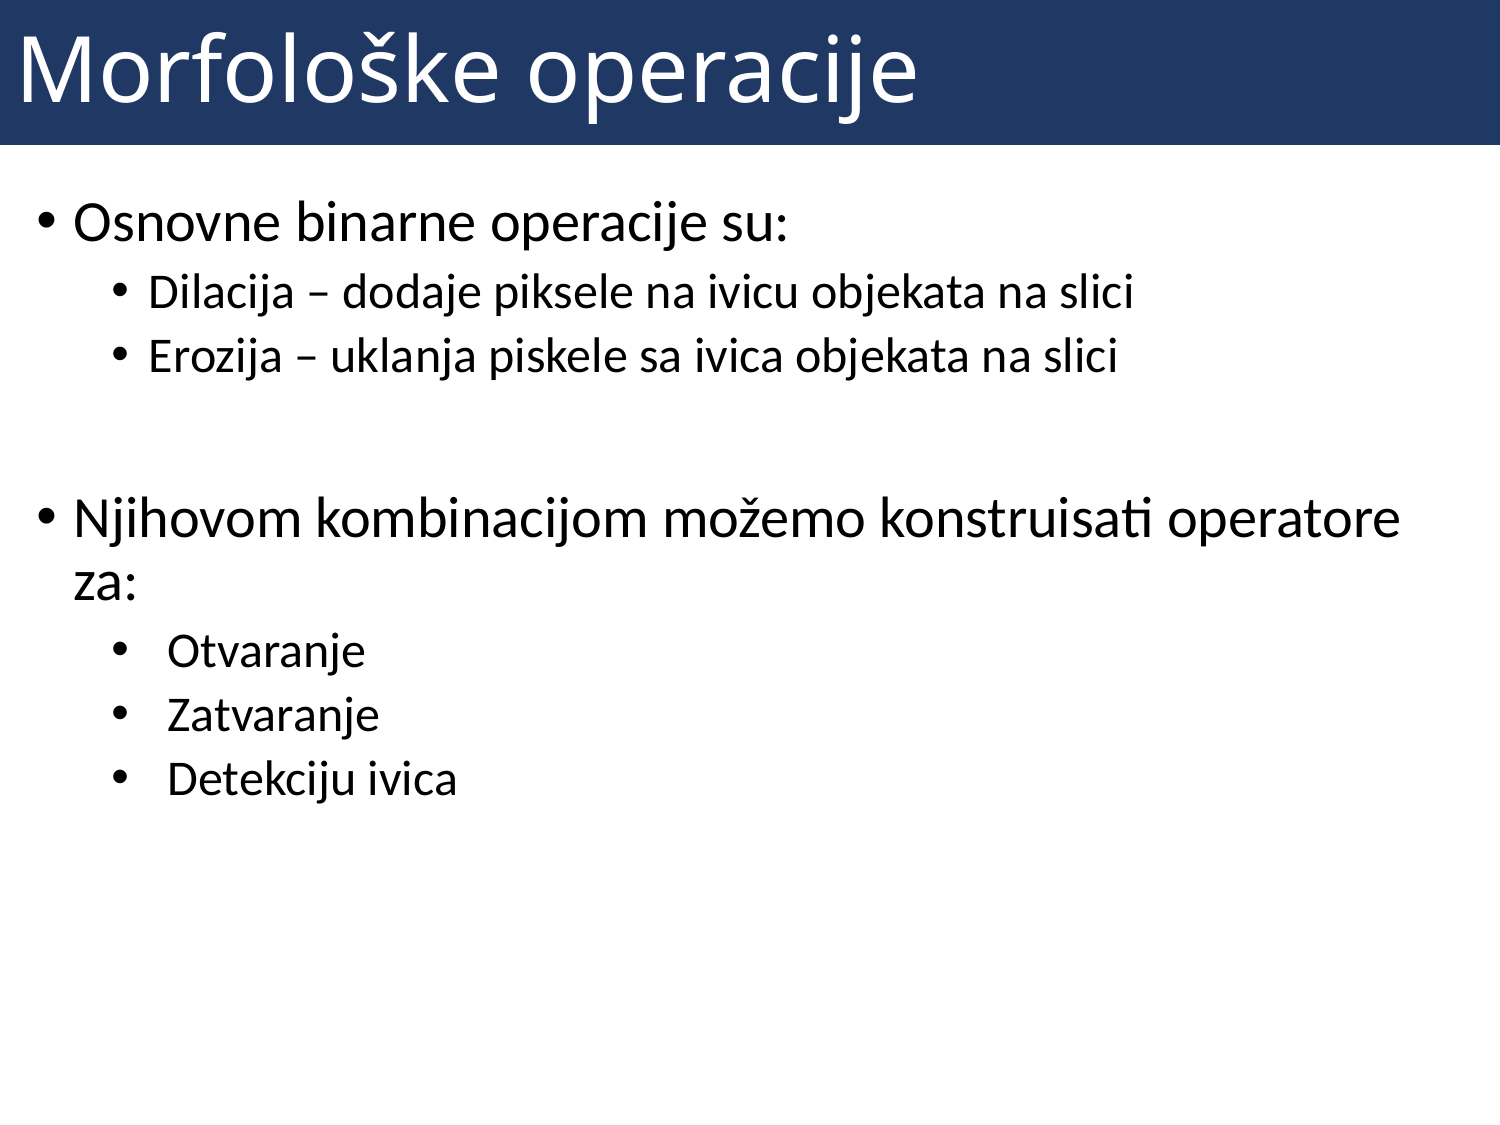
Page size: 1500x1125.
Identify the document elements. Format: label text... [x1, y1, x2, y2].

list Osnovne binarne operacije su: Dilacija – dodaje piksele na ivicu objekata na slici Erozija – uklanja piskele sa ivica objekata na slici Njihovom kombinacijom možemo konstruisati operatore za: Otvaranje Zatvaranje Detekciju ivica [21, 184, 1479, 1026]
title Morfološke operacije [0, 0, 1500, 145]
